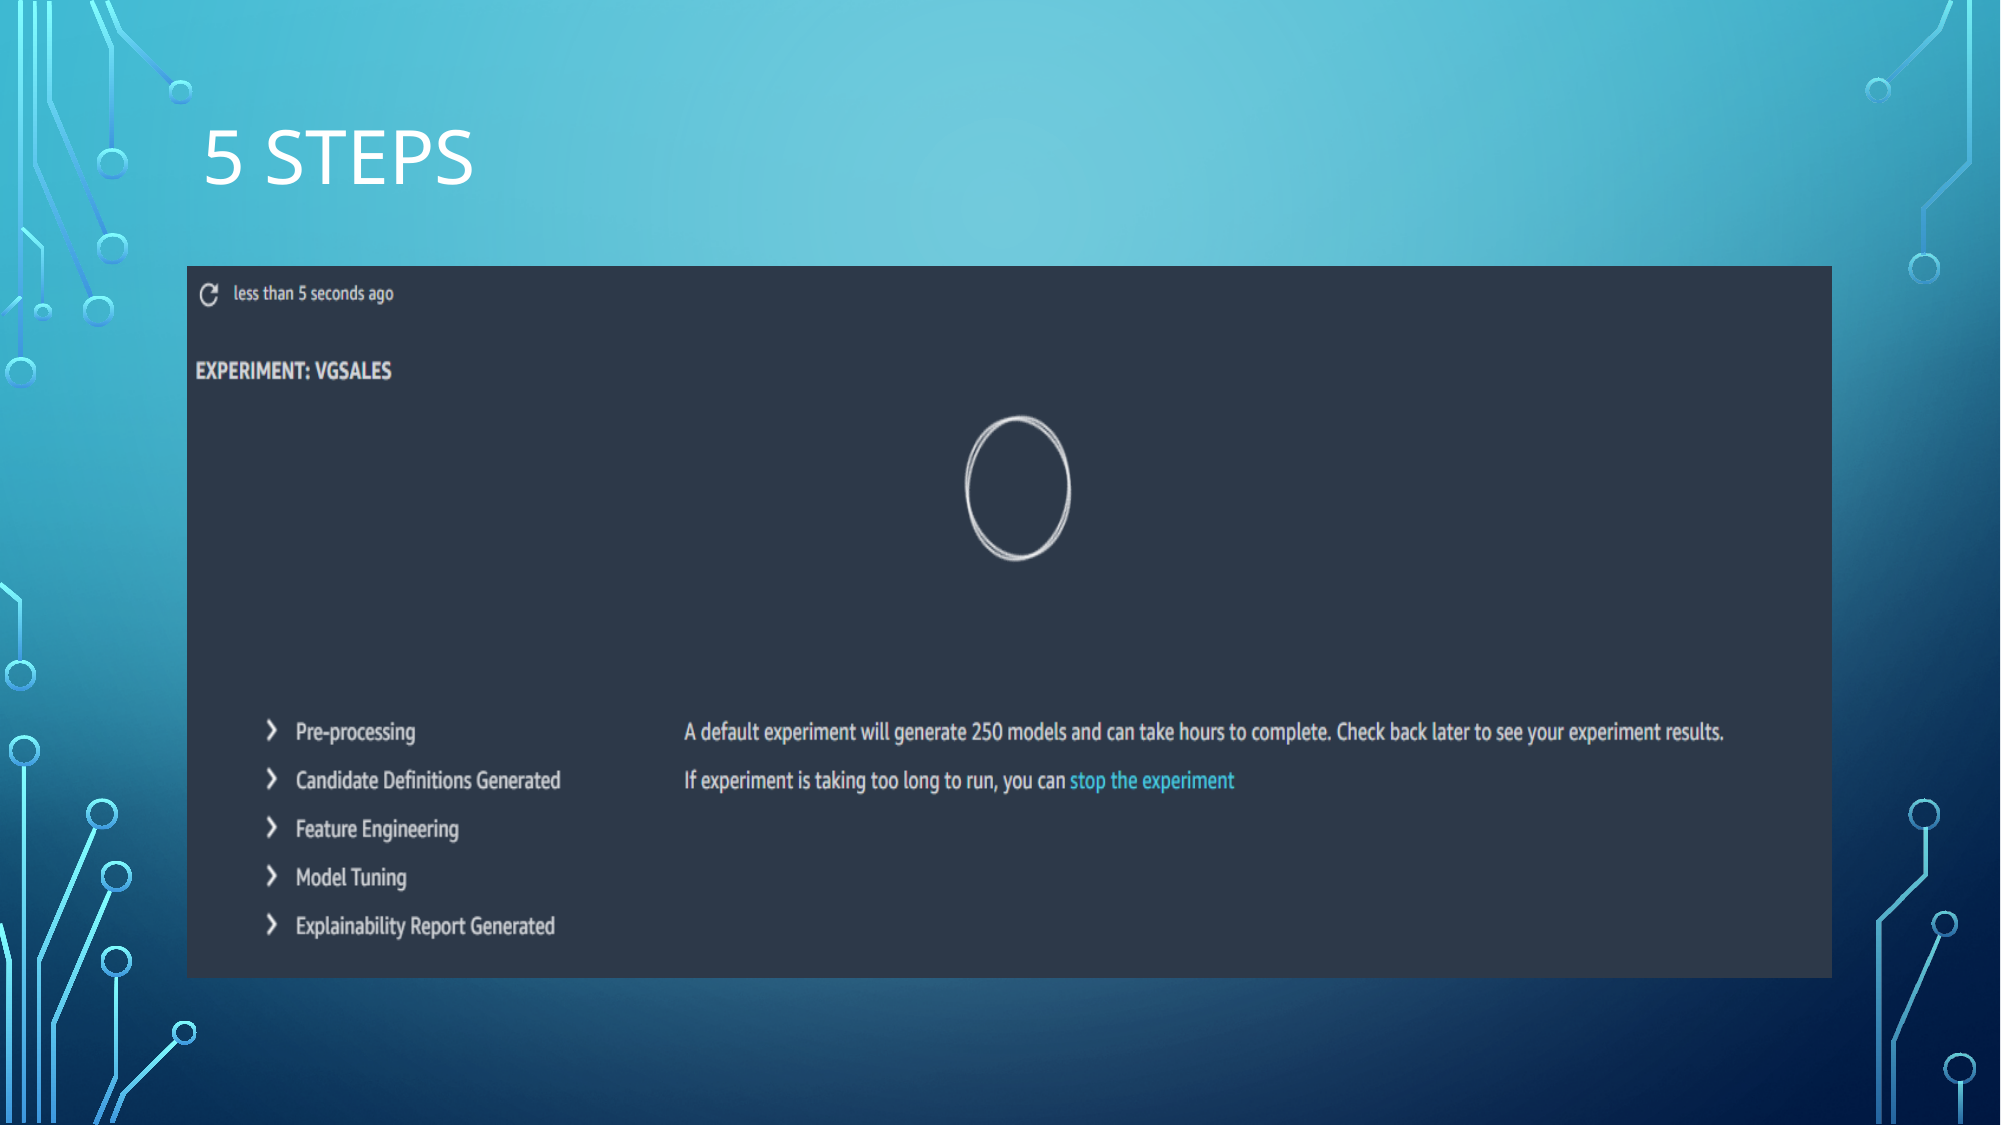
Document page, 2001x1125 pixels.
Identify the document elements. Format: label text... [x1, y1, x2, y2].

picture [186, 266, 1832, 979]
title 5 steps [187, 39, 1813, 266]
